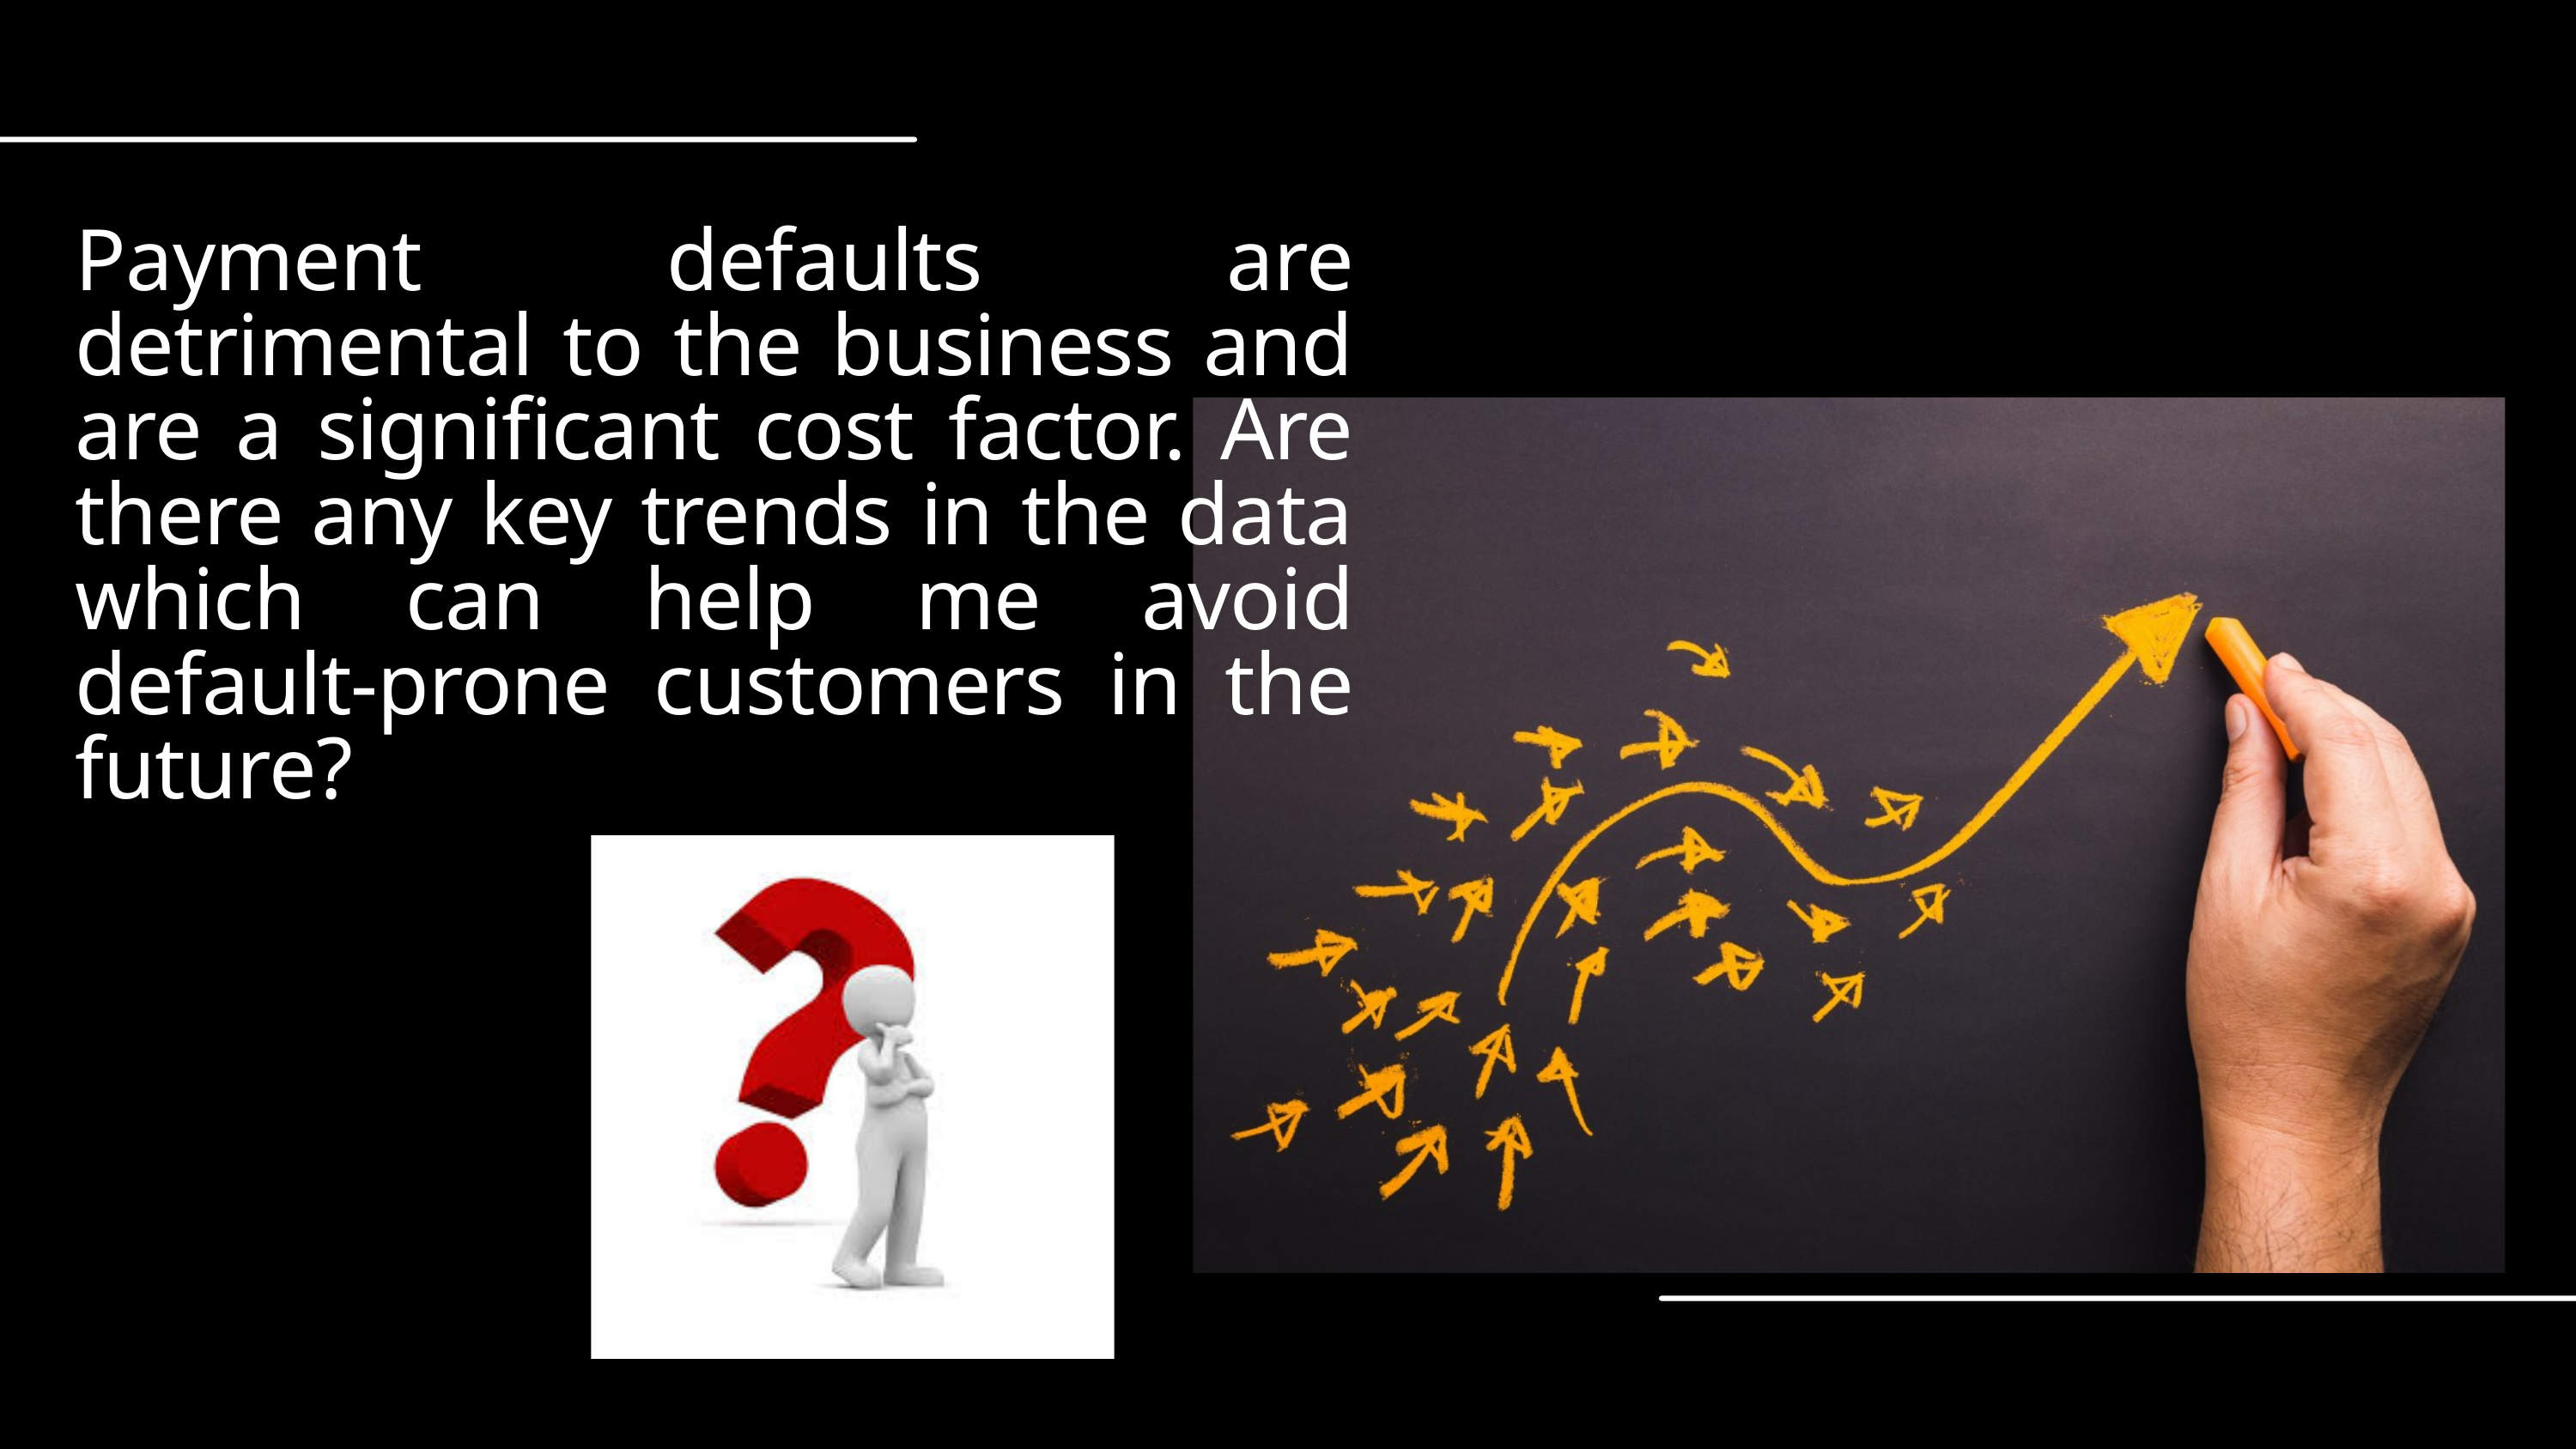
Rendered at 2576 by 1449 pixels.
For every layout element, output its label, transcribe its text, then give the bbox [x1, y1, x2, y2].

text_box [1193, 397, 2506, 1273]
text_box [591, 835, 1115, 1359]
text_box Payment defaults are detrimental to the business and are a significant cost factor. Are there any key trends in the data which can help me avoid default-prone customers in the future? [75, 222, 1354, 816]
